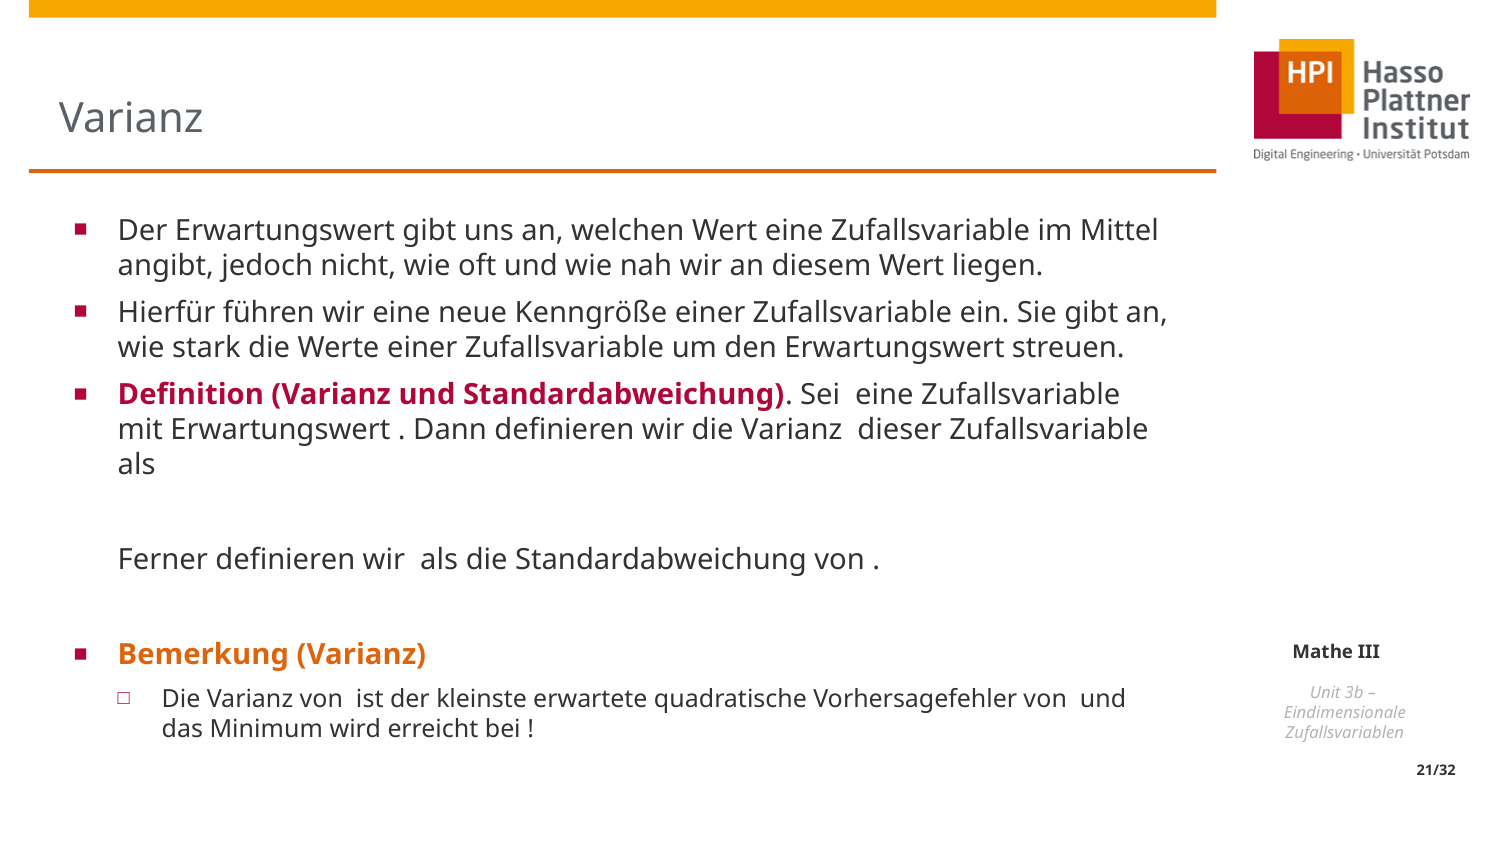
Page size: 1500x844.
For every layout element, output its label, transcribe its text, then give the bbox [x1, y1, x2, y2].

picture [1254, 39, 1470, 161]
title Varianz [58, 17, 1187, 170]
